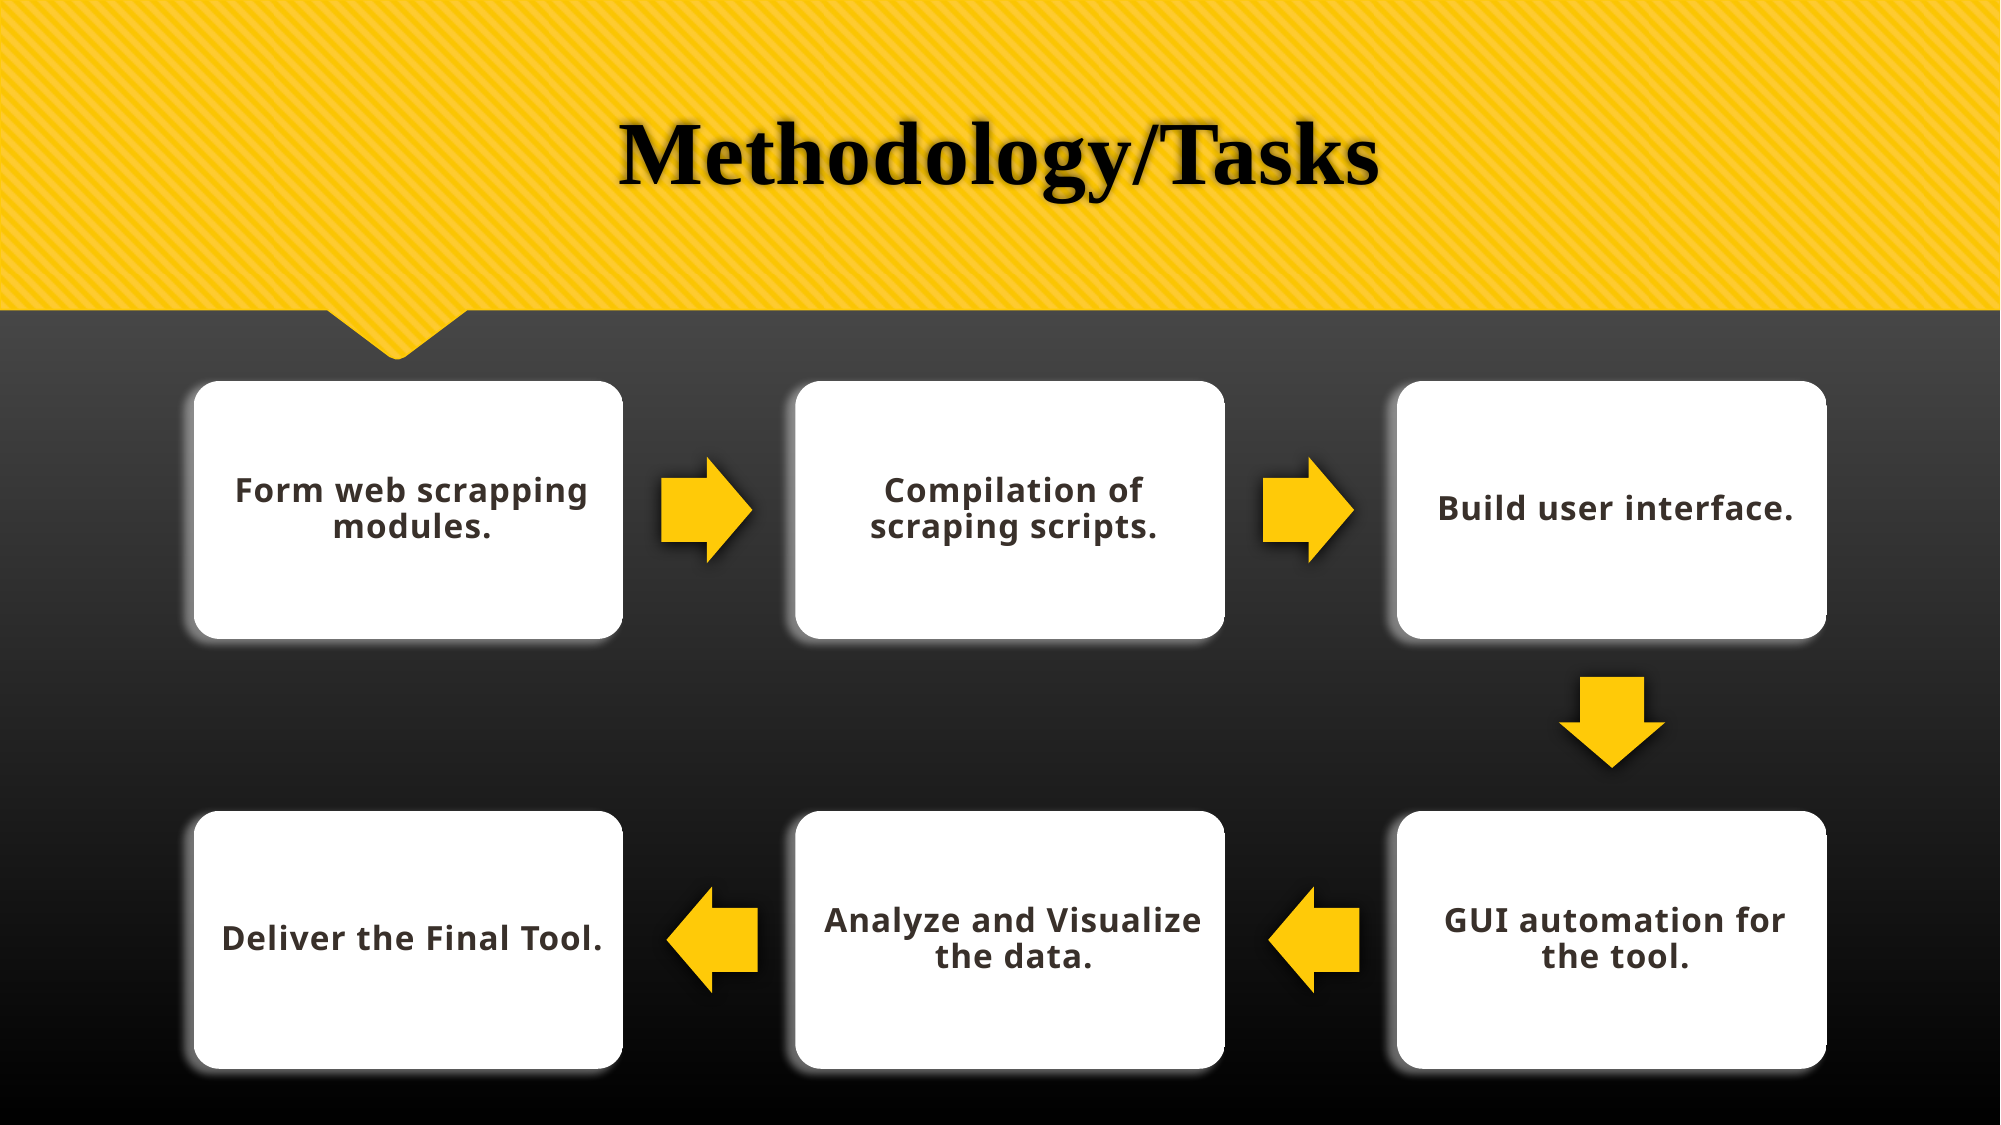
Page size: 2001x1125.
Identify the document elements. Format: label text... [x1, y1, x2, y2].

title Methodology/Tasks [593, 0, 1407, 211]
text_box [173, 380, 1848, 1070]
